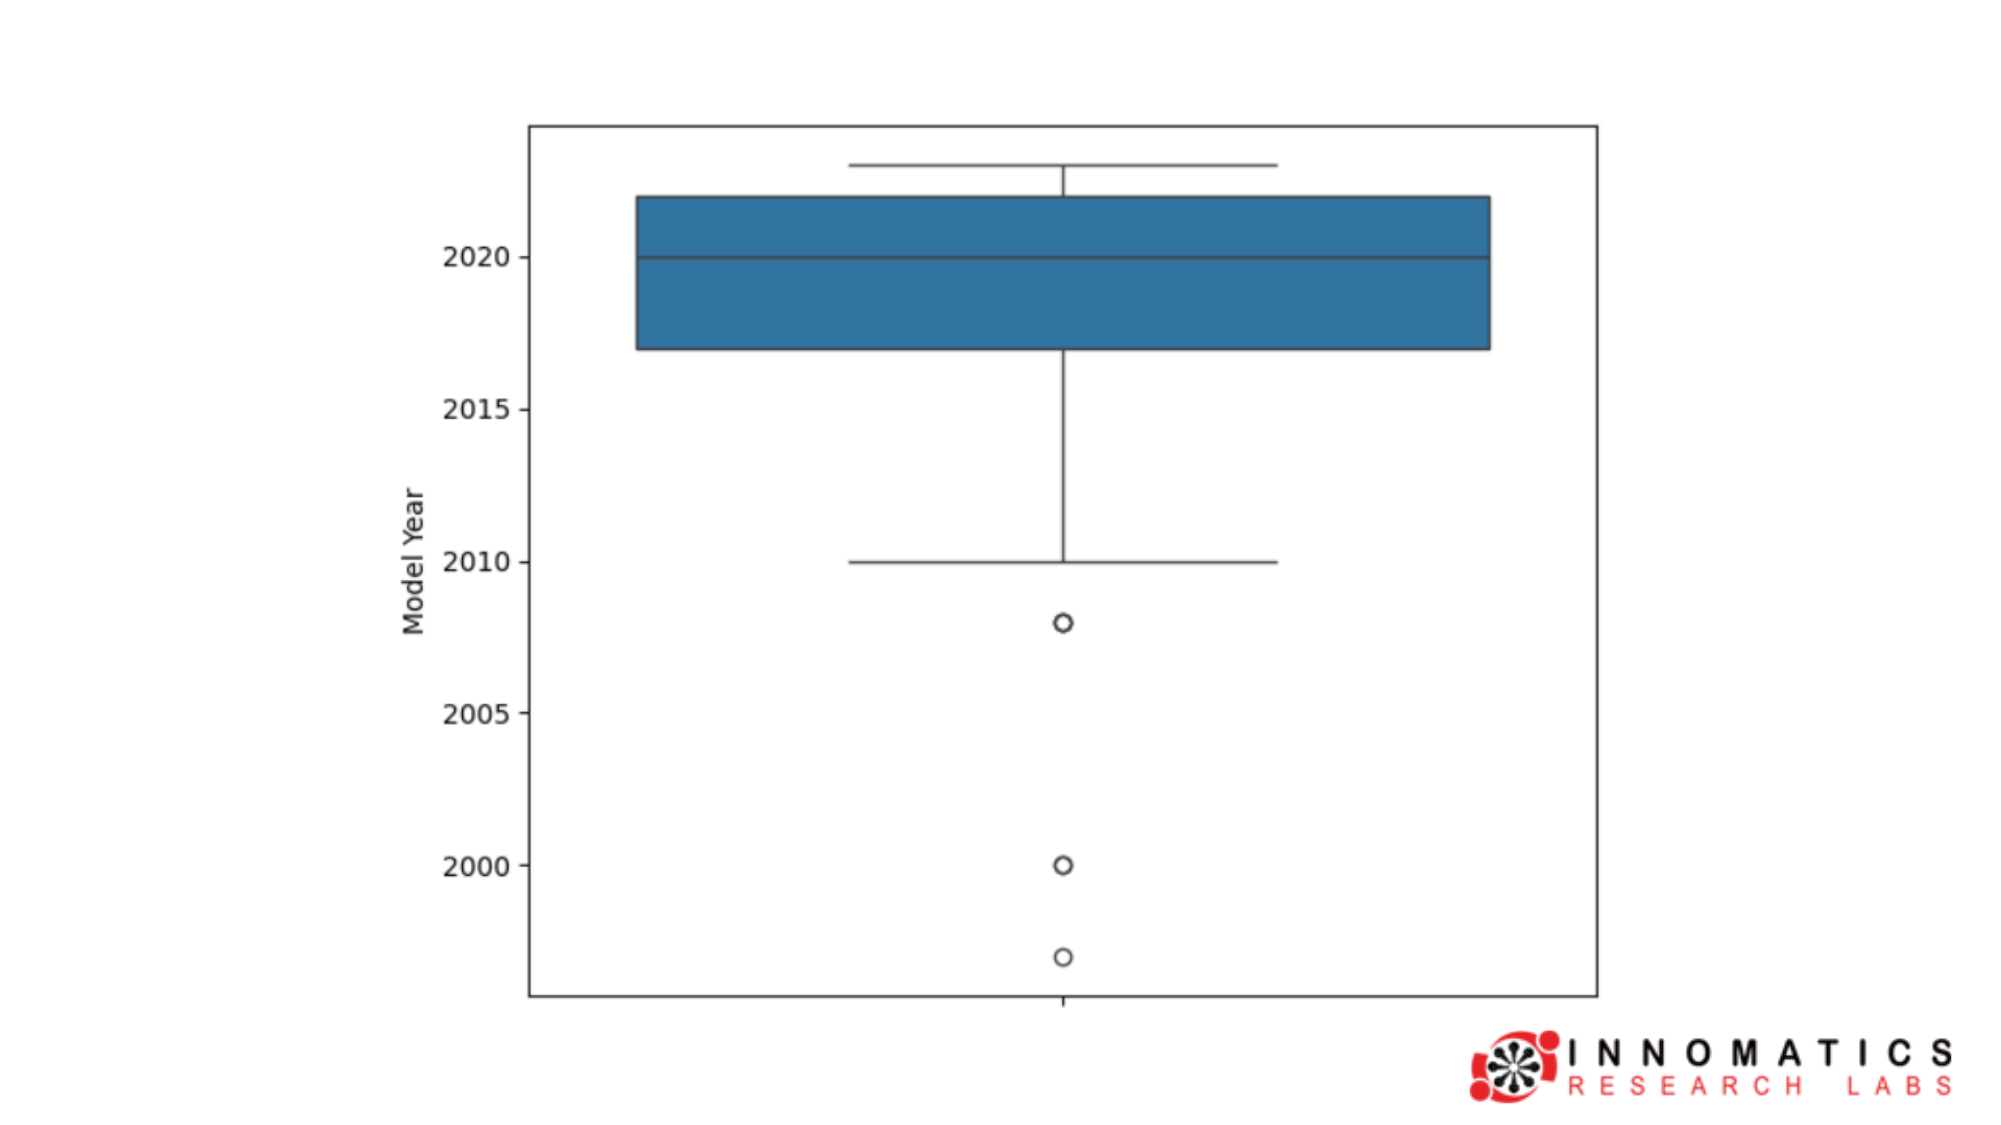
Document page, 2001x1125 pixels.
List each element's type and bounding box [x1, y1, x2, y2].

picture [1445, 1014, 1975, 1125]
picture [387, 114, 1613, 1011]
